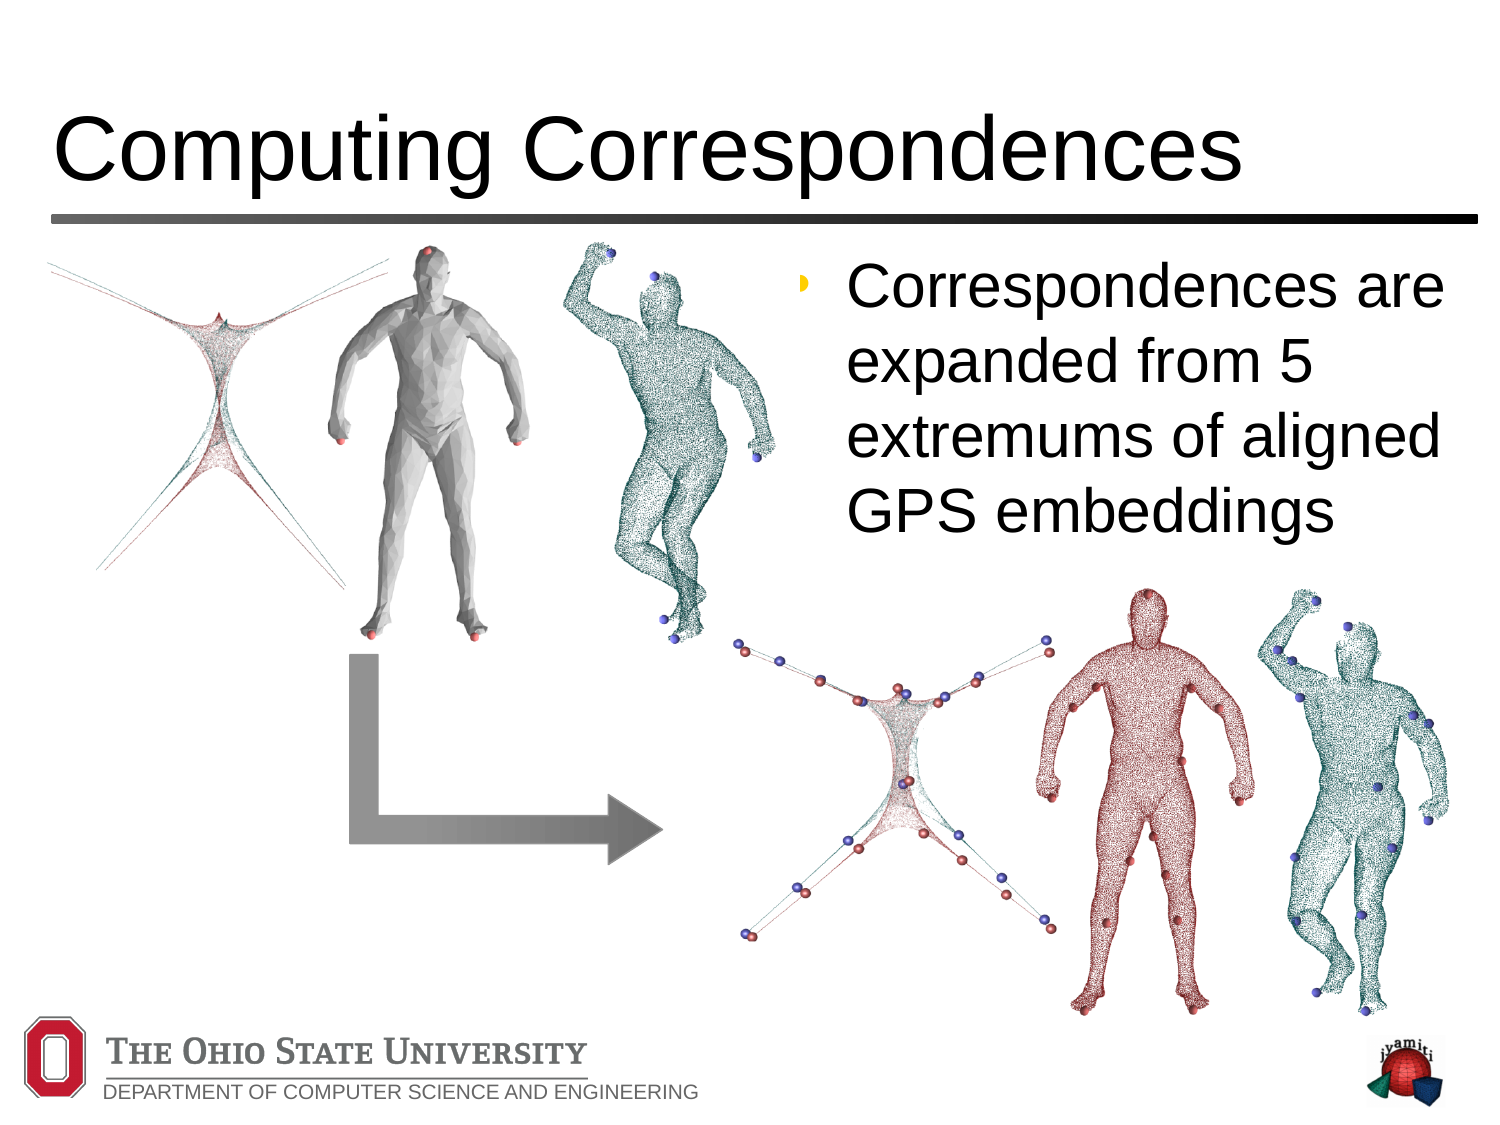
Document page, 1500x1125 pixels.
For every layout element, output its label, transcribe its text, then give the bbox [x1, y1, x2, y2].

text_box [349, 663, 663, 865]
list Correspondences are expanded from 5 extremums of aligned GPS embeddings [801, 237, 1470, 534]
title Computing Correspondences [37, 19, 1463, 207]
picture [24, 1016, 588, 1098]
picture [37, 237, 1470, 1107]
